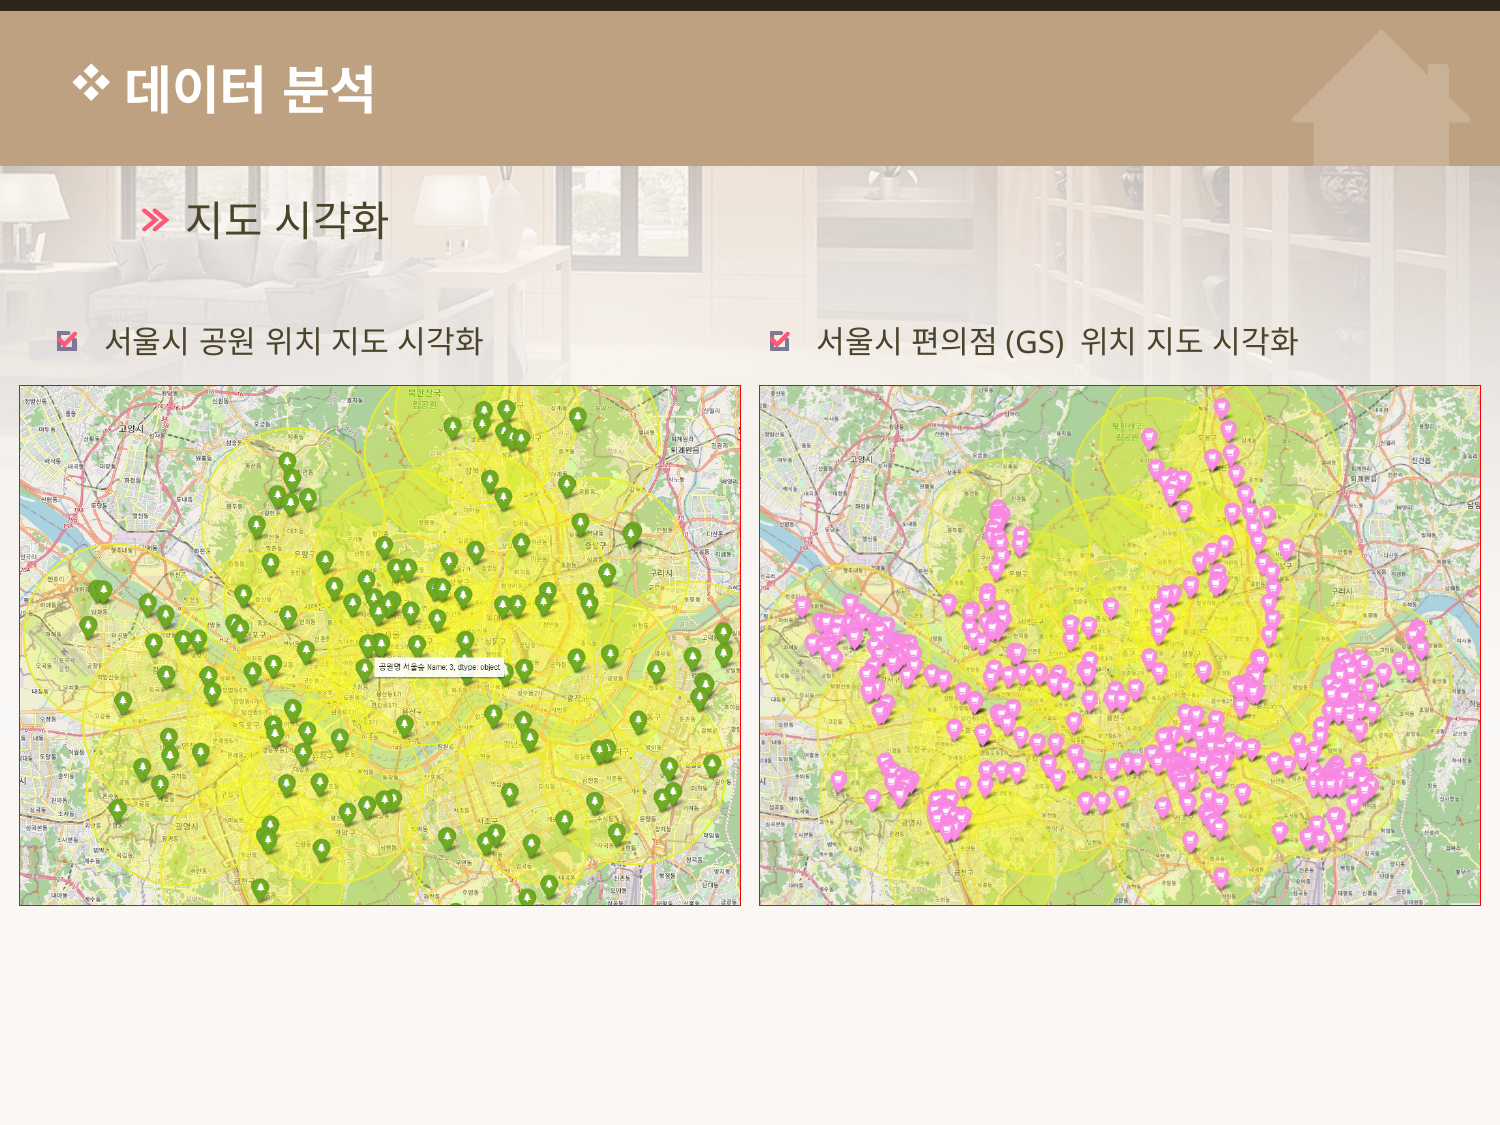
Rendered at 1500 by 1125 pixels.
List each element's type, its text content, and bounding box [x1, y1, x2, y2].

text_box [769, 331, 790, 348]
picture [0, 0, 1500, 1125]
title 데이터 분석 [53, 23, 1110, 155]
text_box [770, 331, 784, 338]
text_box 지도 시각화 [171, 187, 987, 252]
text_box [143, 210, 167, 230]
text_box 서울시 공원 위치 지도 시각화 [29, 314, 621, 368]
text_box [57, 331, 78, 348]
text_box 서울시 편의점(GS) 위치 지도 시각화 [742, 314, 1471, 368]
text_box [57, 331, 71, 337]
text_box [770, 338, 789, 351]
text_box [57, 337, 77, 351]
